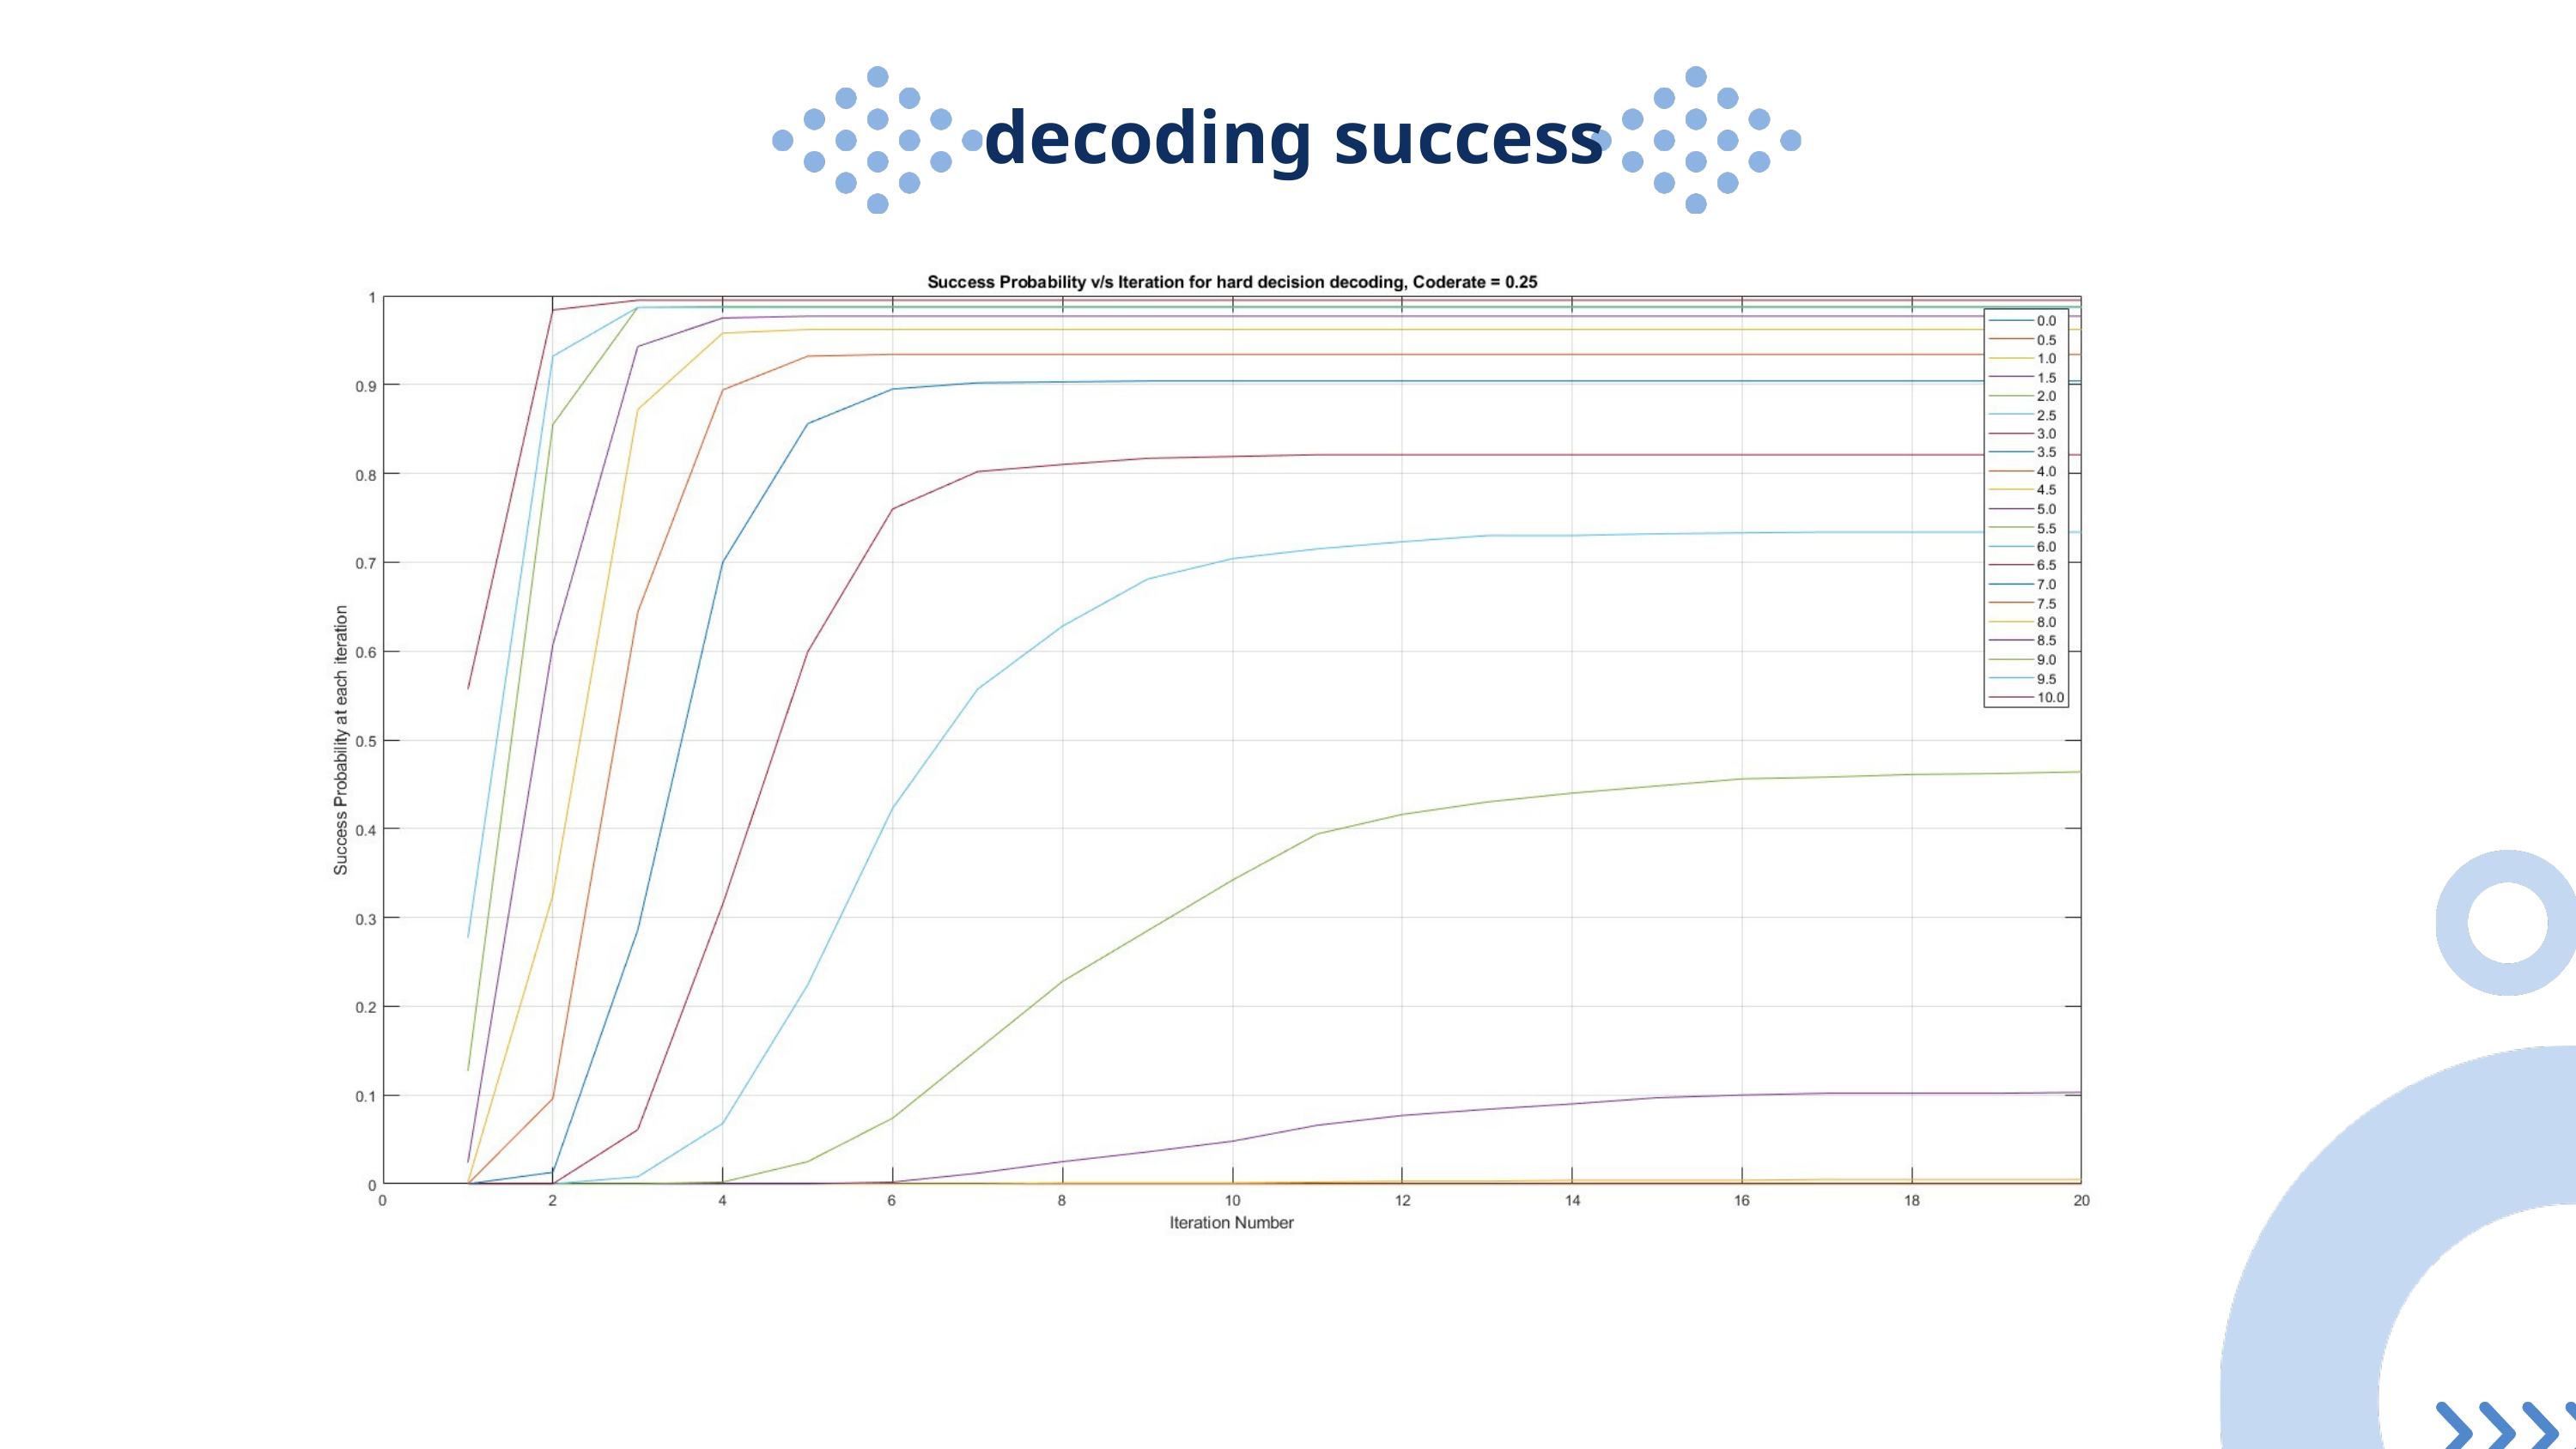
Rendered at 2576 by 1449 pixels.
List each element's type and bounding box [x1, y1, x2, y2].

text_box [251, 214, 2177, 1280]
text_box [705, 66, 1885, 215]
text_box [2220, 850, 2576, 1449]
